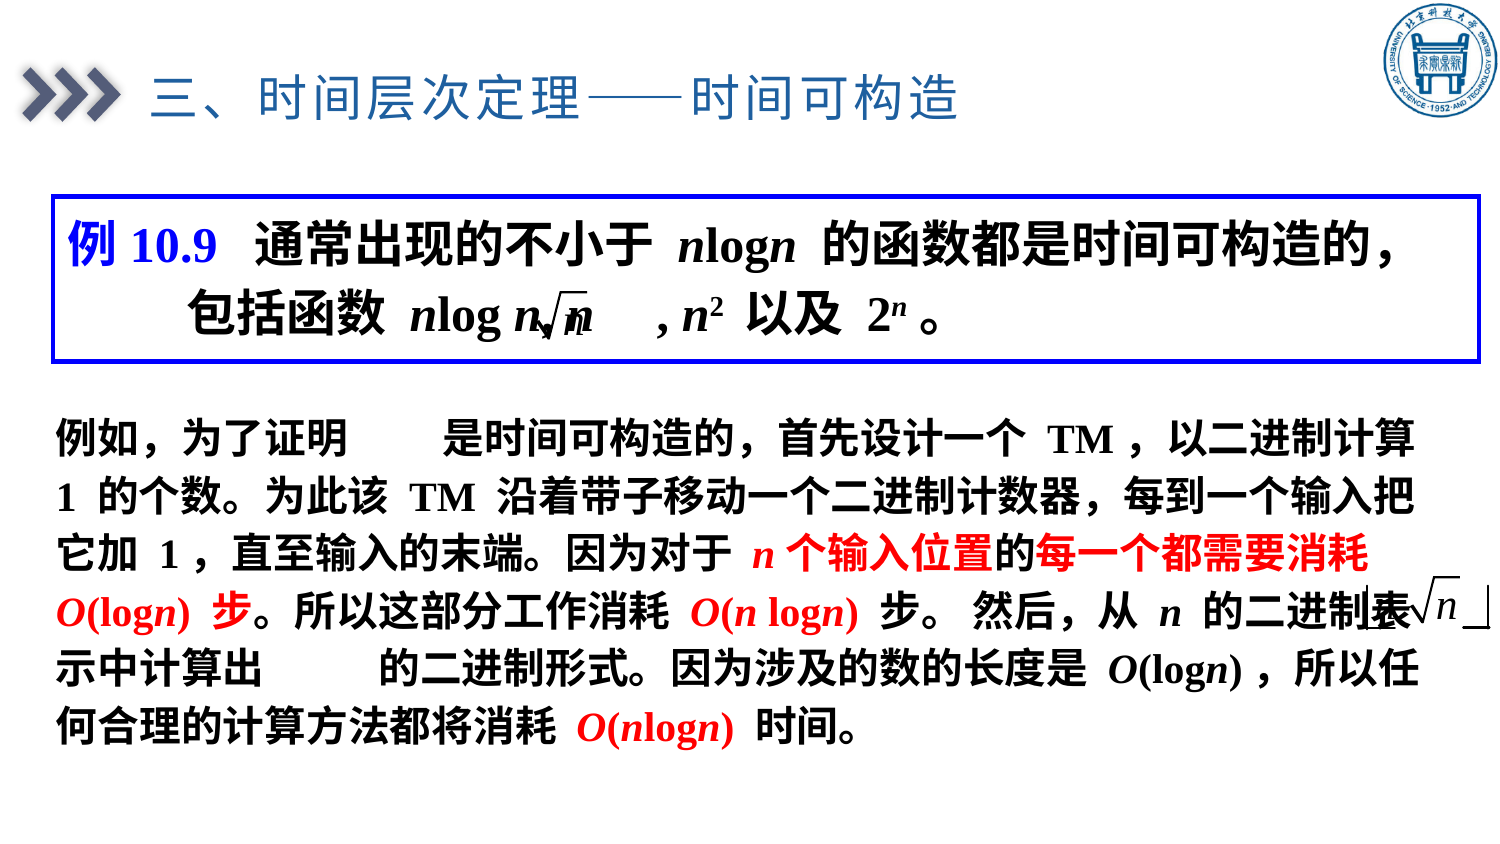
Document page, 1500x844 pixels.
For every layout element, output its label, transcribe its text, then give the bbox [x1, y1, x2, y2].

picture [1359, 0, 1500, 122]
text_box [53, 196, 1479, 362]
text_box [41, 397, 1500, 761]
text_box [54, 67, 89, 122]
text_box 三、时间层次定理——时间可构造 [136, 60, 971, 133]
text_box [86, 67, 121, 122]
text_box [22, 67, 57, 122]
